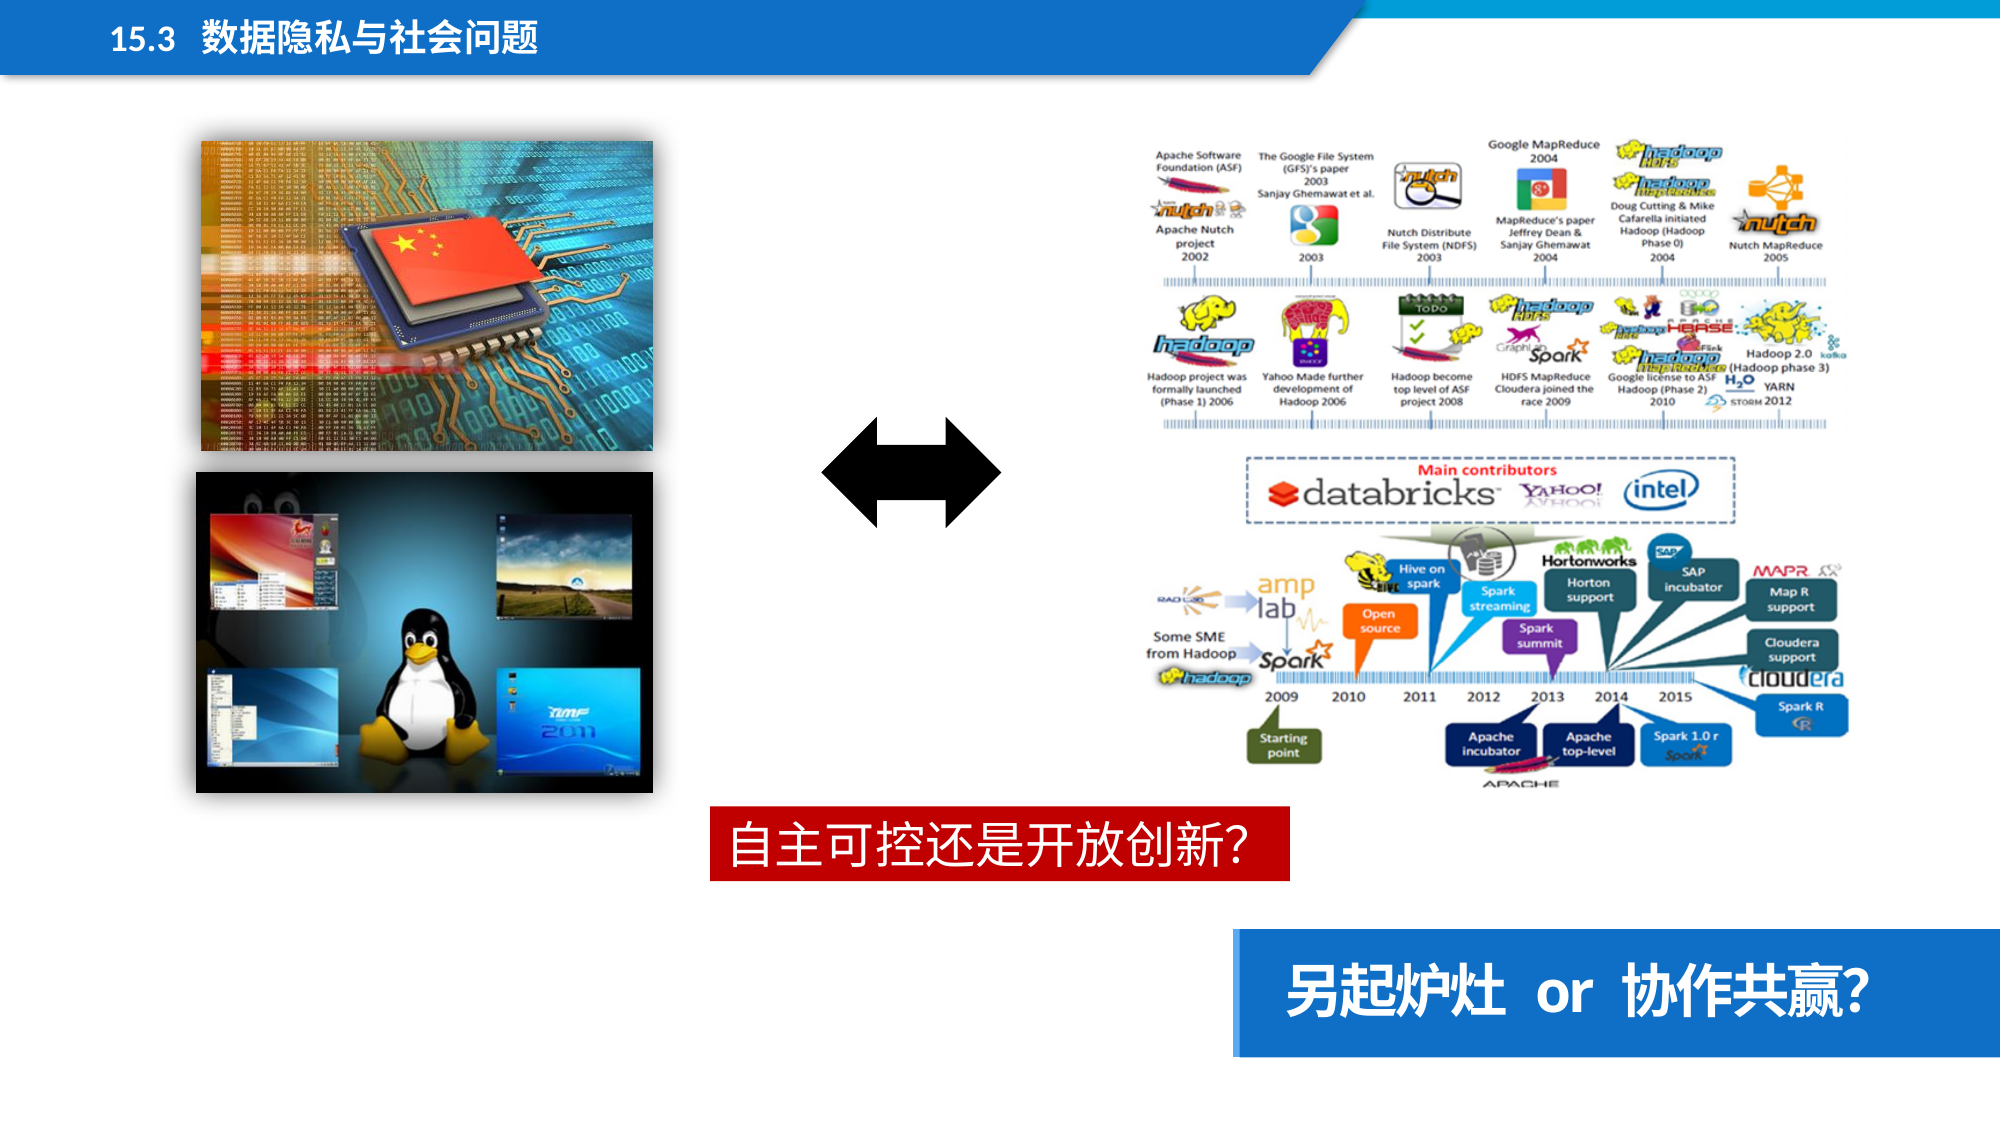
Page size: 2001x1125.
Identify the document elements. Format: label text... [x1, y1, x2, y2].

list 另起炉灶 or 协作共赢？ [1239, 929, 2000, 1058]
picture [200, 141, 653, 451]
picture [1137, 127, 1848, 437]
picture [1137, 450, 1855, 793]
text_box [821, 416, 1002, 529]
picture [195, 472, 653, 793]
list 15.3 数据隐私与社会问题 [93, 11, 1138, 68]
text_box 自主可控还是开放创新？ [710, 806, 1290, 882]
